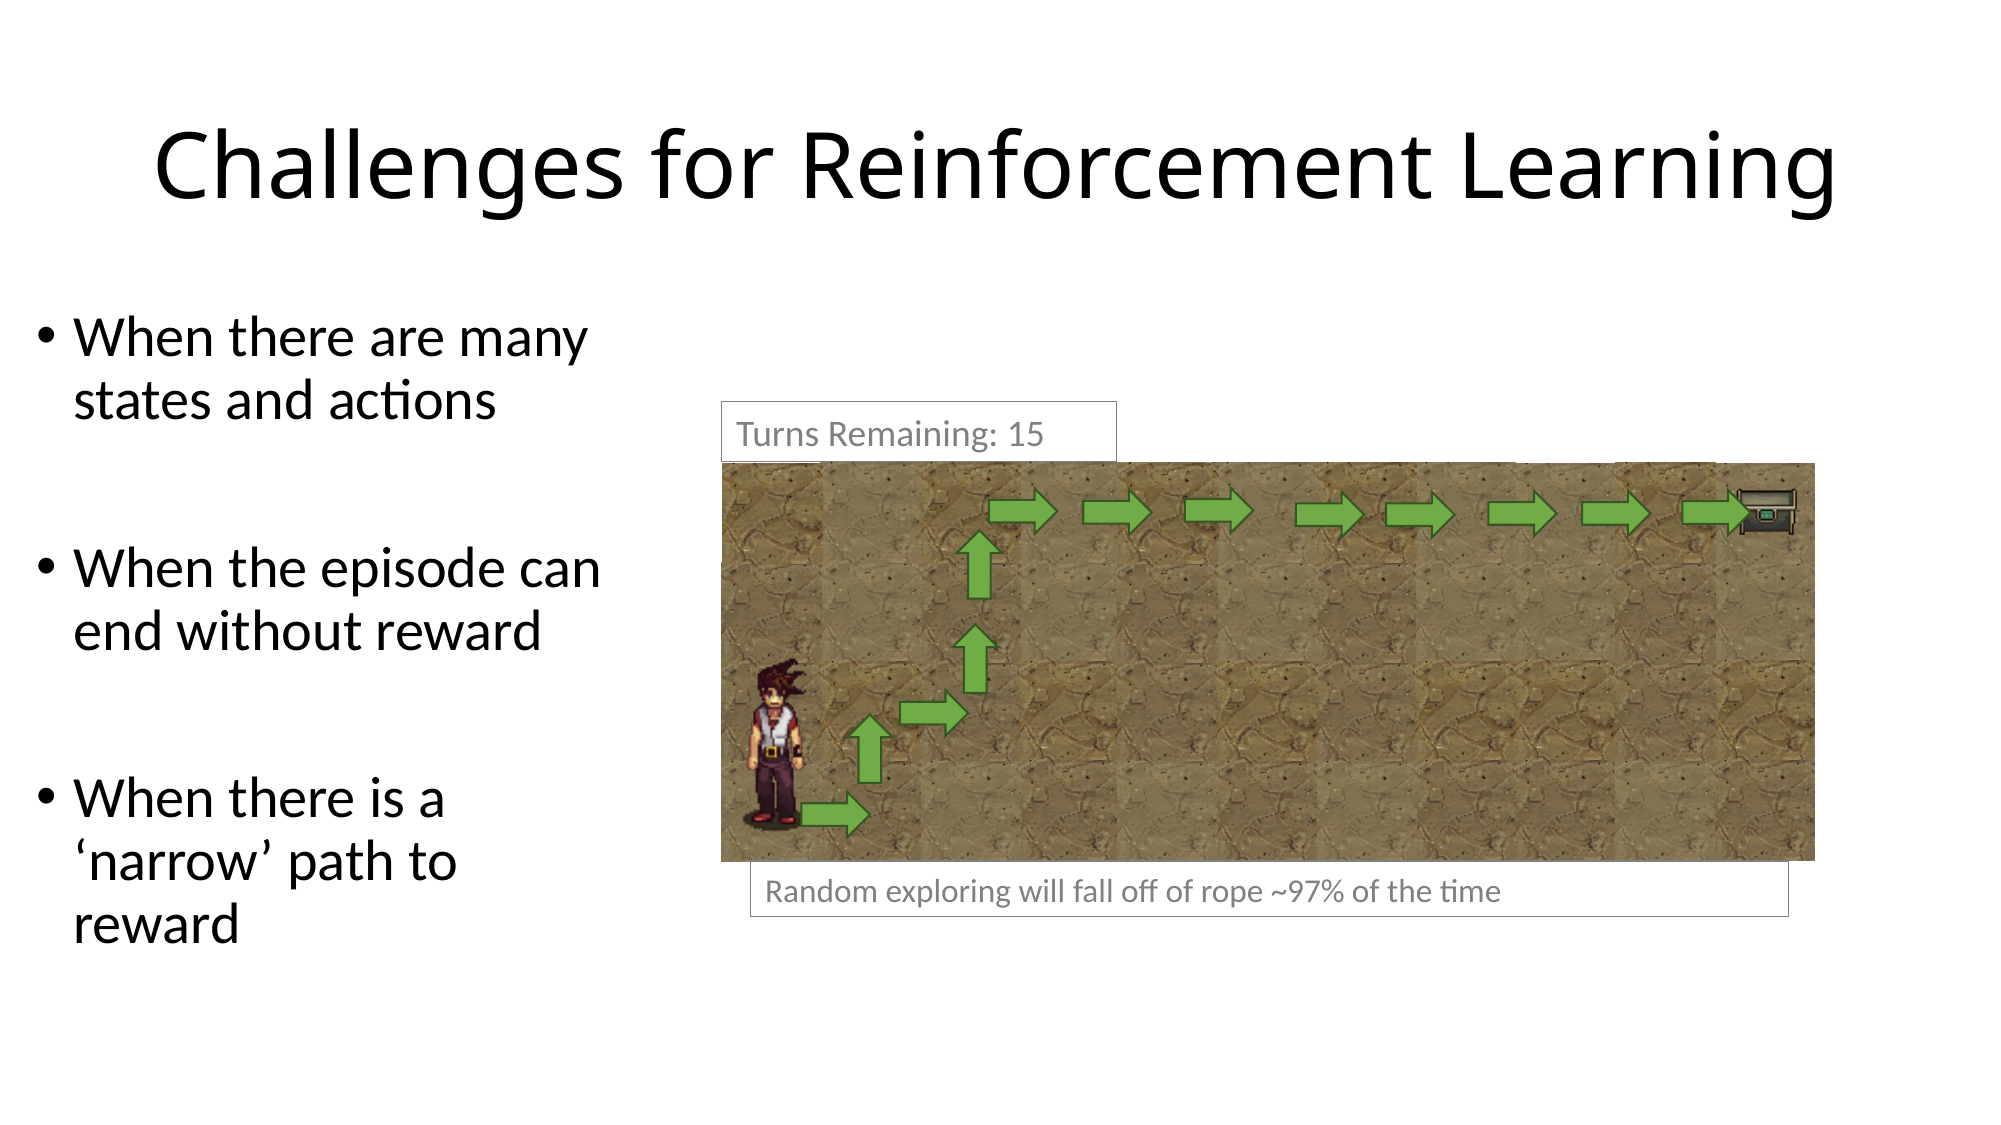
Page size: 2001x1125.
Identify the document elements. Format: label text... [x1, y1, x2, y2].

list When there are many states and actions When the episode can end without reward When there is a ‘narrow’ path to reward [20, 298, 628, 1013]
title Challenges for Reinforcement Learning [137, 59, 1863, 278]
picture [706, 462, 1816, 869]
text_box Turns Remaining: 15 [721, 401, 1117, 462]
text_box Random exploring will fall off of rope ~97% of the time [750, 861, 1789, 917]
